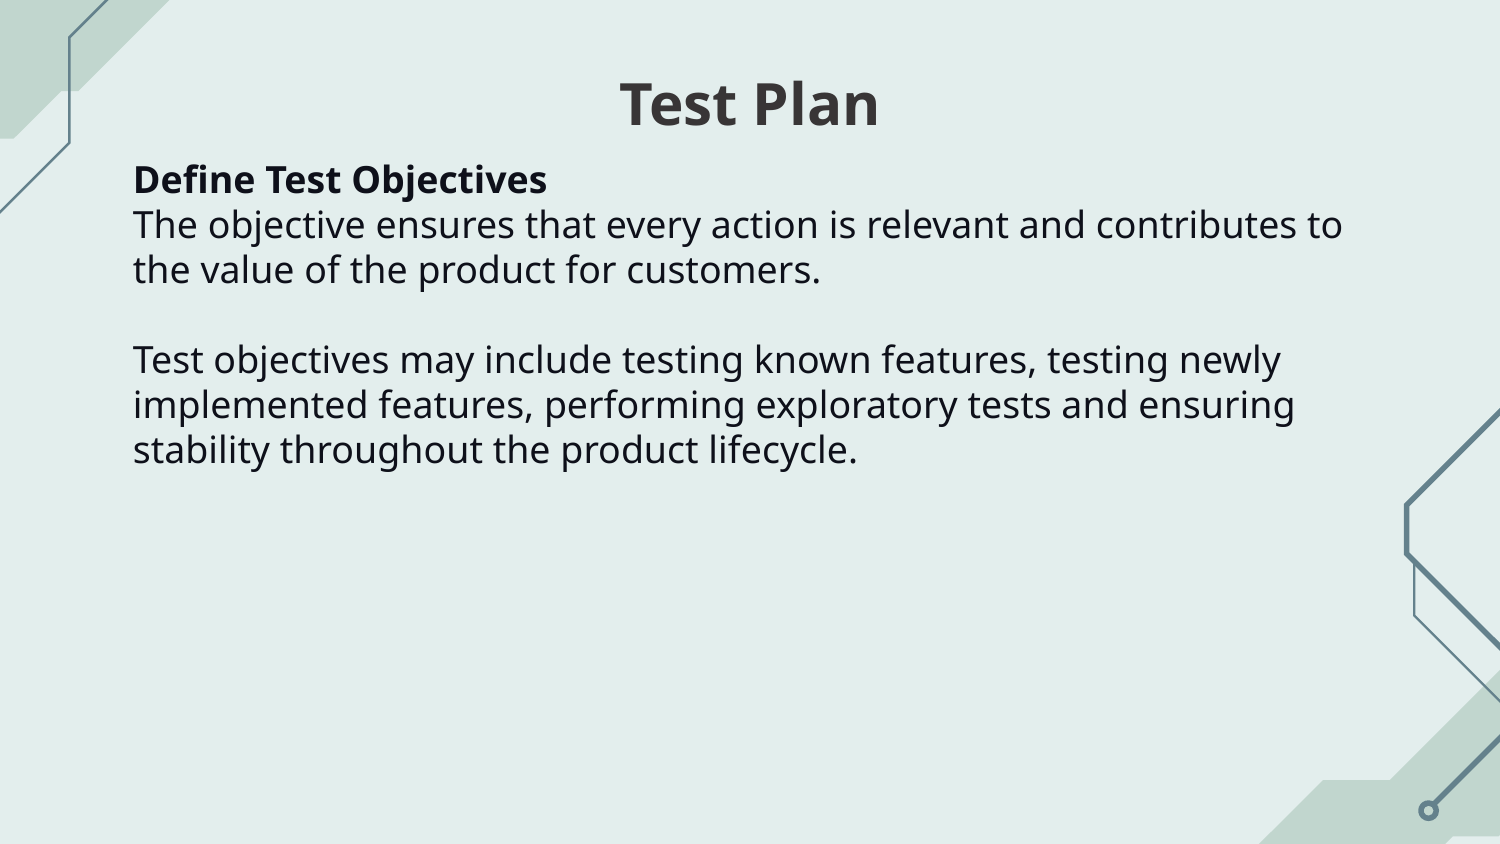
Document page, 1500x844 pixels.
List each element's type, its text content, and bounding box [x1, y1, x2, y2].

text_box Define Test Objectives The objective ensures that every action is relevant and contributes to the value of the product for customers. Test objectives may include testing known features, testing newly implemented features, performing exploratory tests and ensuring stability throughout the product lifecycle. [118, 148, 1382, 479]
title Test Plan [118, 51, 1382, 148]
